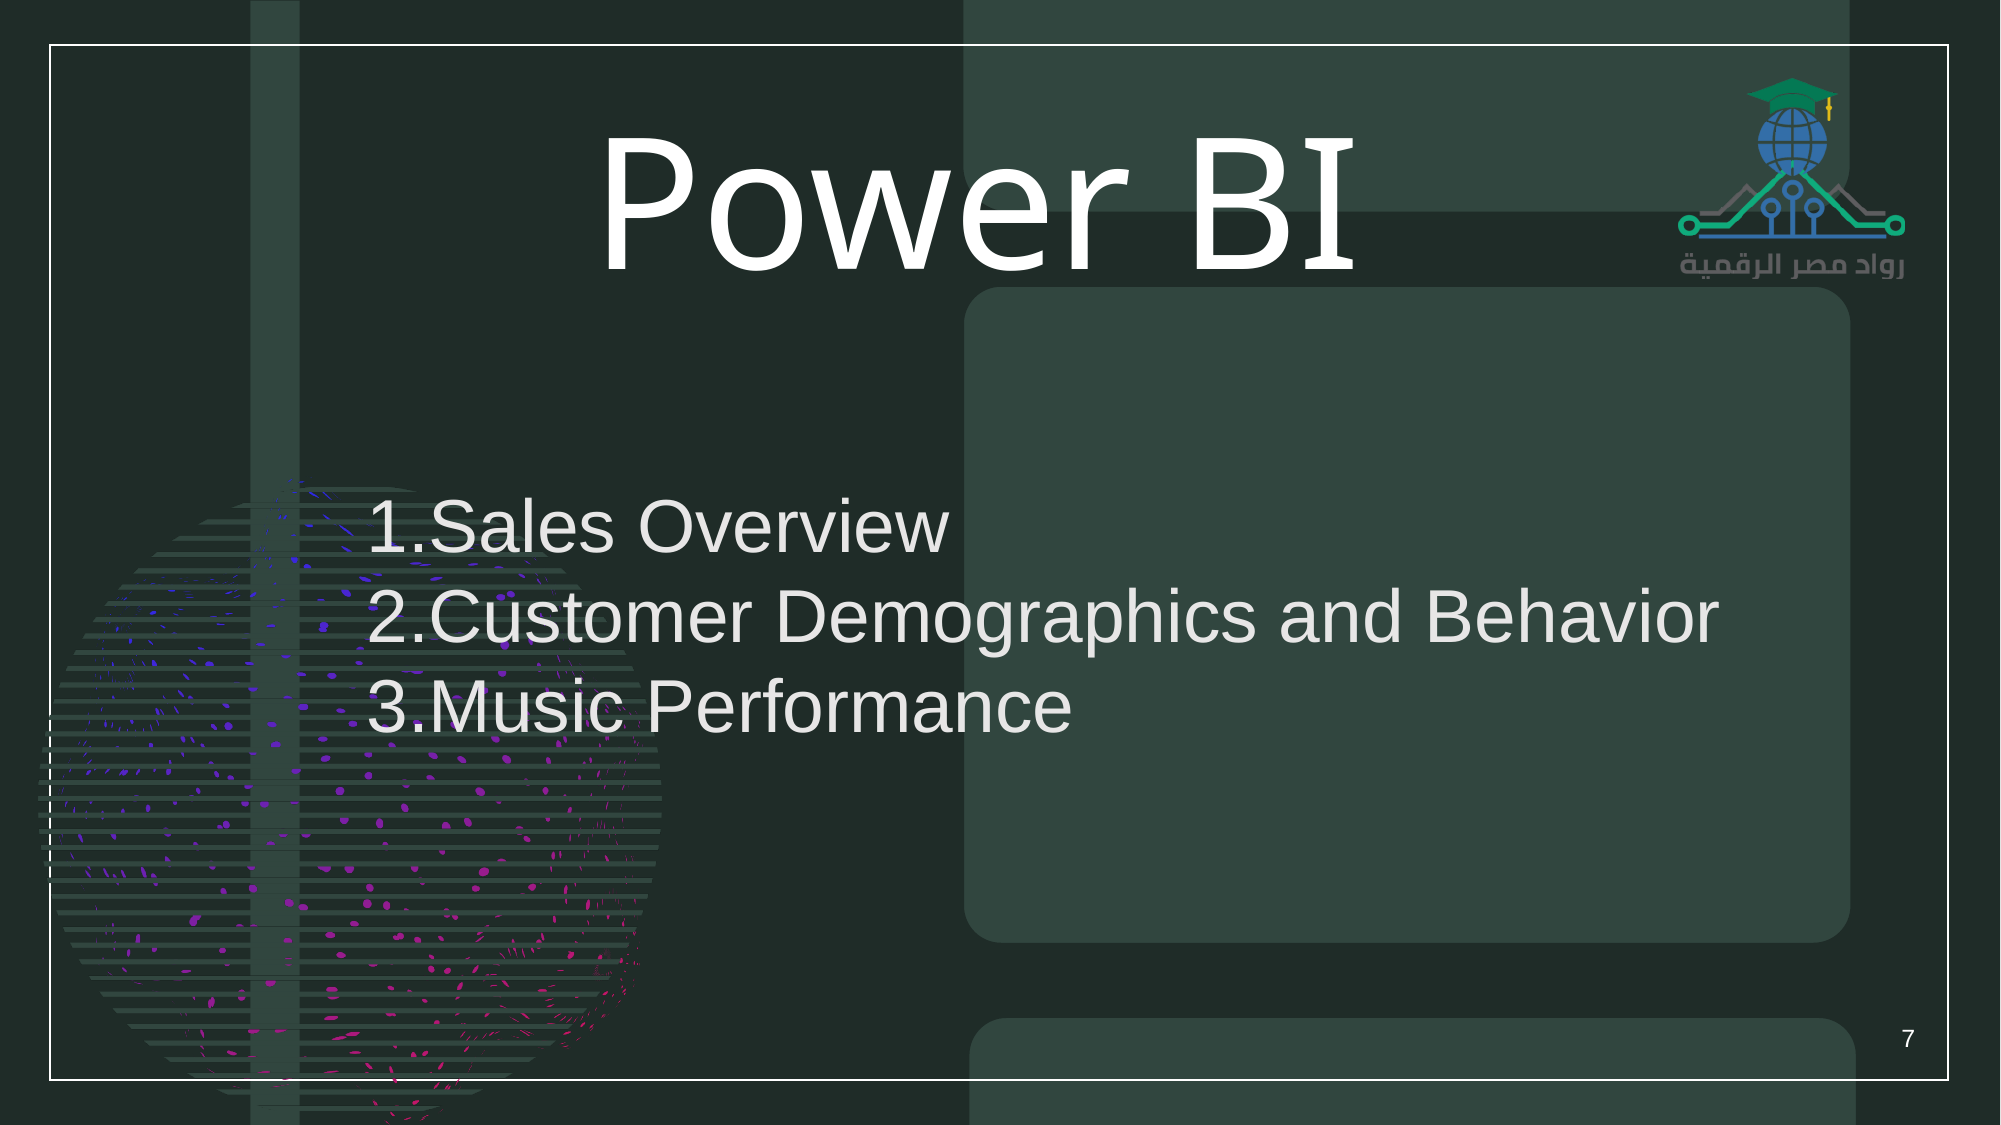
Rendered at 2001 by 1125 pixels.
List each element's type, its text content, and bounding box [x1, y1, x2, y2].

picture [1678, 78, 1905, 279]
text_box Sales Overview Customer Demographics and Behavior Music Performance [351, 470, 1792, 756]
text_box Power BI [576, 78, 1577, 314]
slide_number 7 [1791, 1008, 1931, 1068]
picture [11, 445, 688, 1125]
